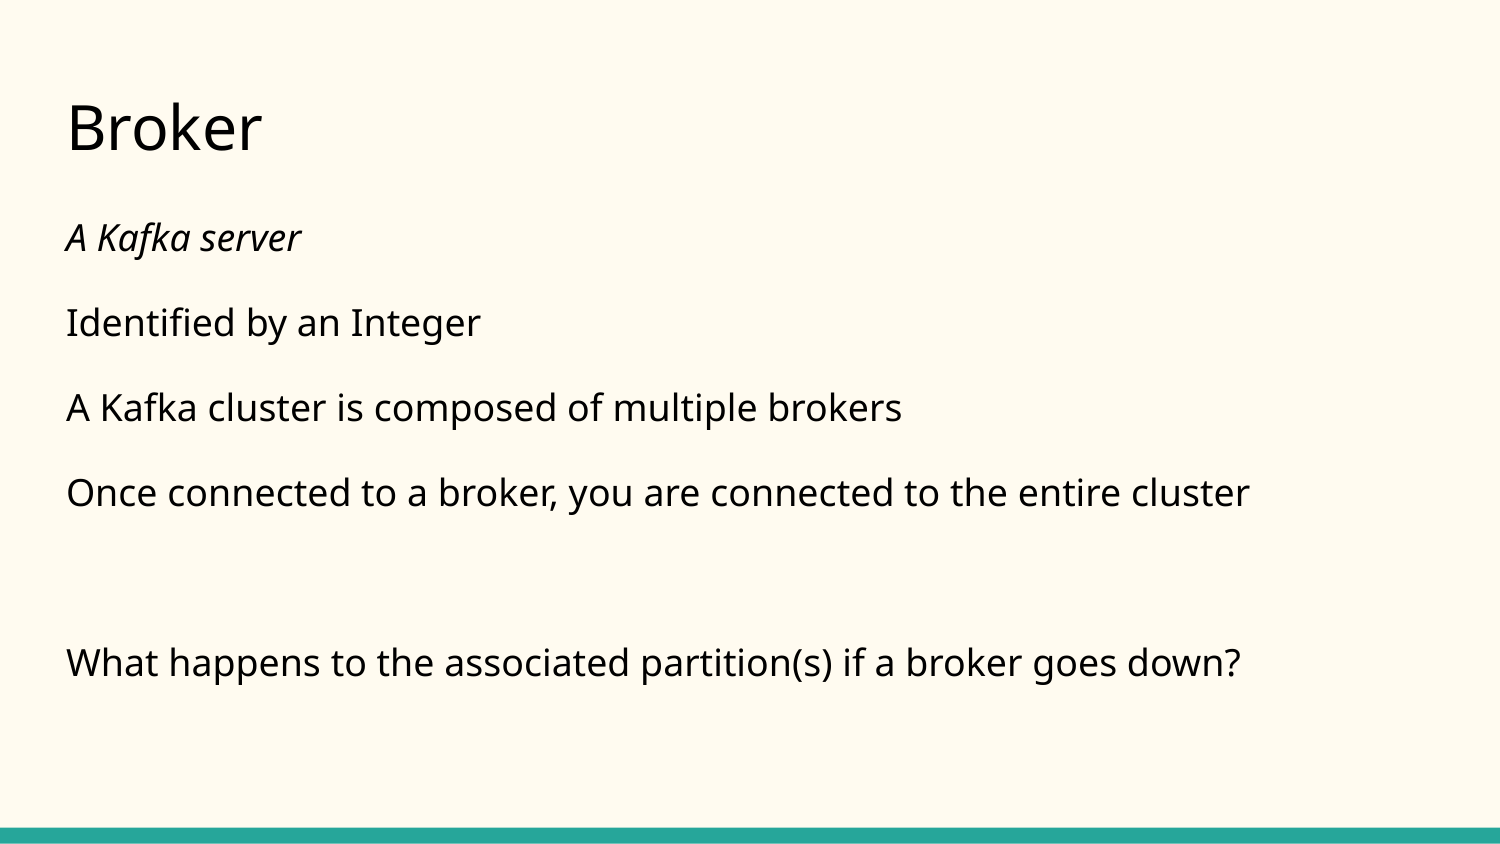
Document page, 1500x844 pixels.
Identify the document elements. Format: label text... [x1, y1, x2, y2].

title Broker [51, 72, 1449, 174]
list A Kafka server Identified by an Integer A Kafka cluster is composed of multiple brokers Once connected to a broker, you are connected to the entire cluster What happens to the associated partition(s) if a broker goes down? [51, 192, 1449, 750]
